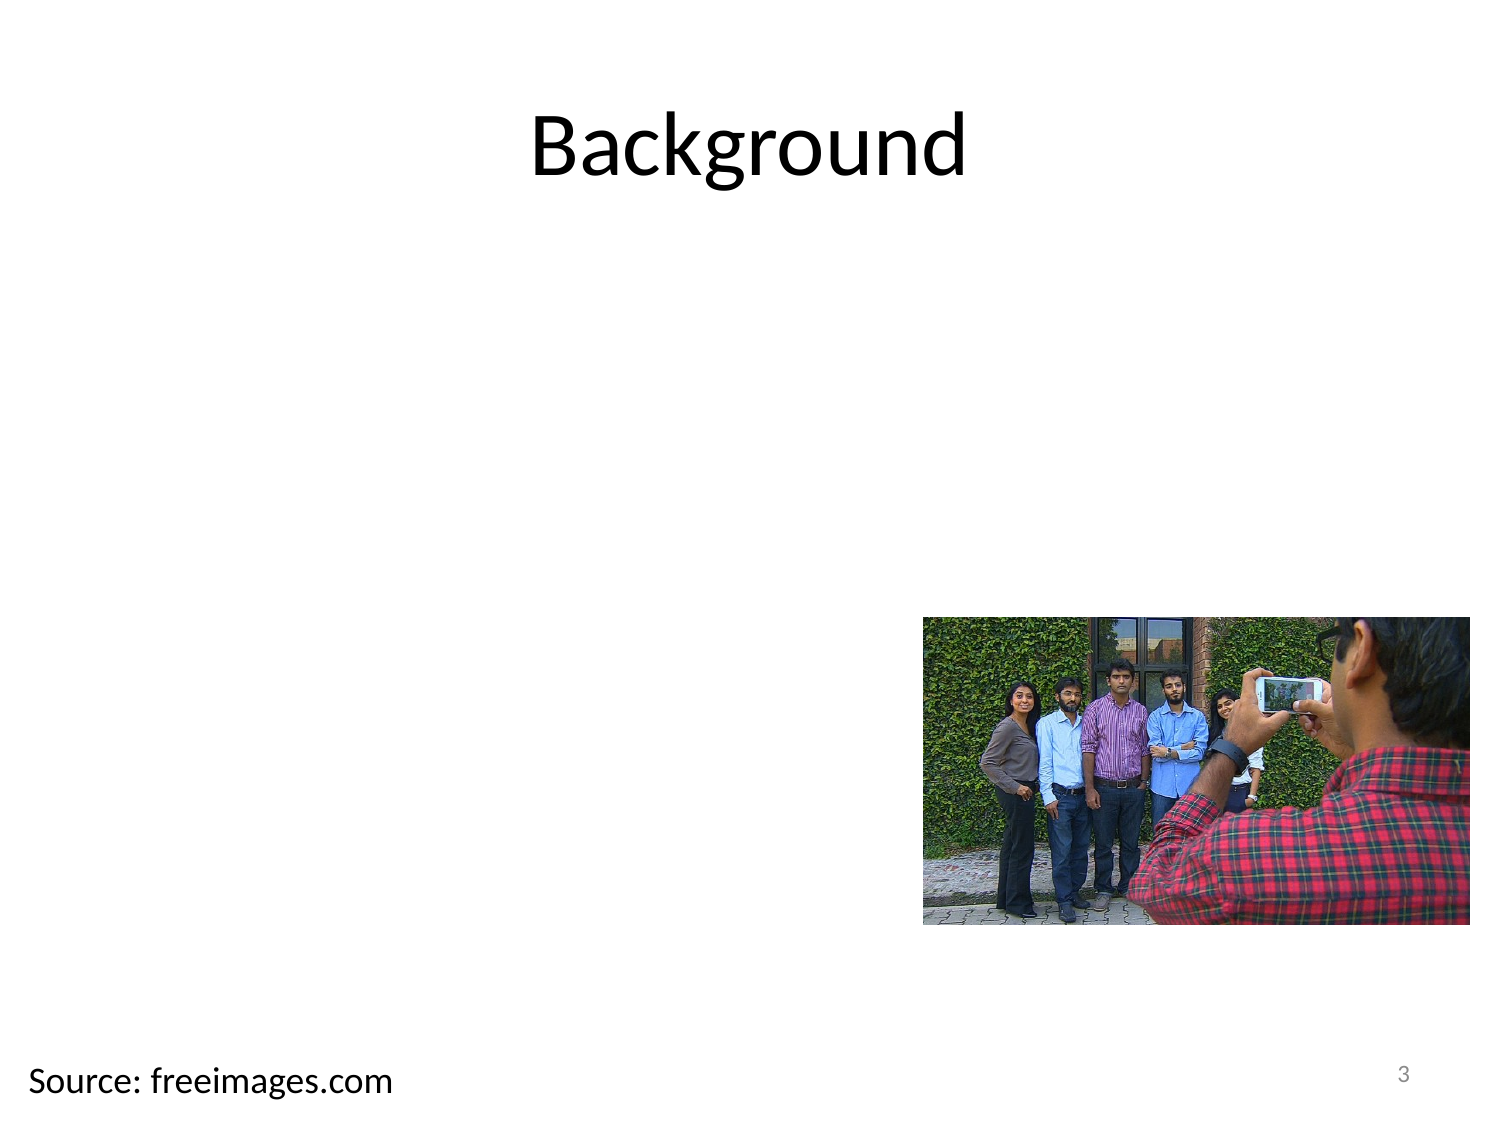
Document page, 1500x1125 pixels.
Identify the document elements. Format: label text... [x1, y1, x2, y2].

title Background [75, 45, 1425, 233]
slide_number 3 [1074, 1042, 1425, 1103]
picture [923, 617, 1470, 926]
text_box Source: freeimages.com [13, 1048, 410, 1109]
